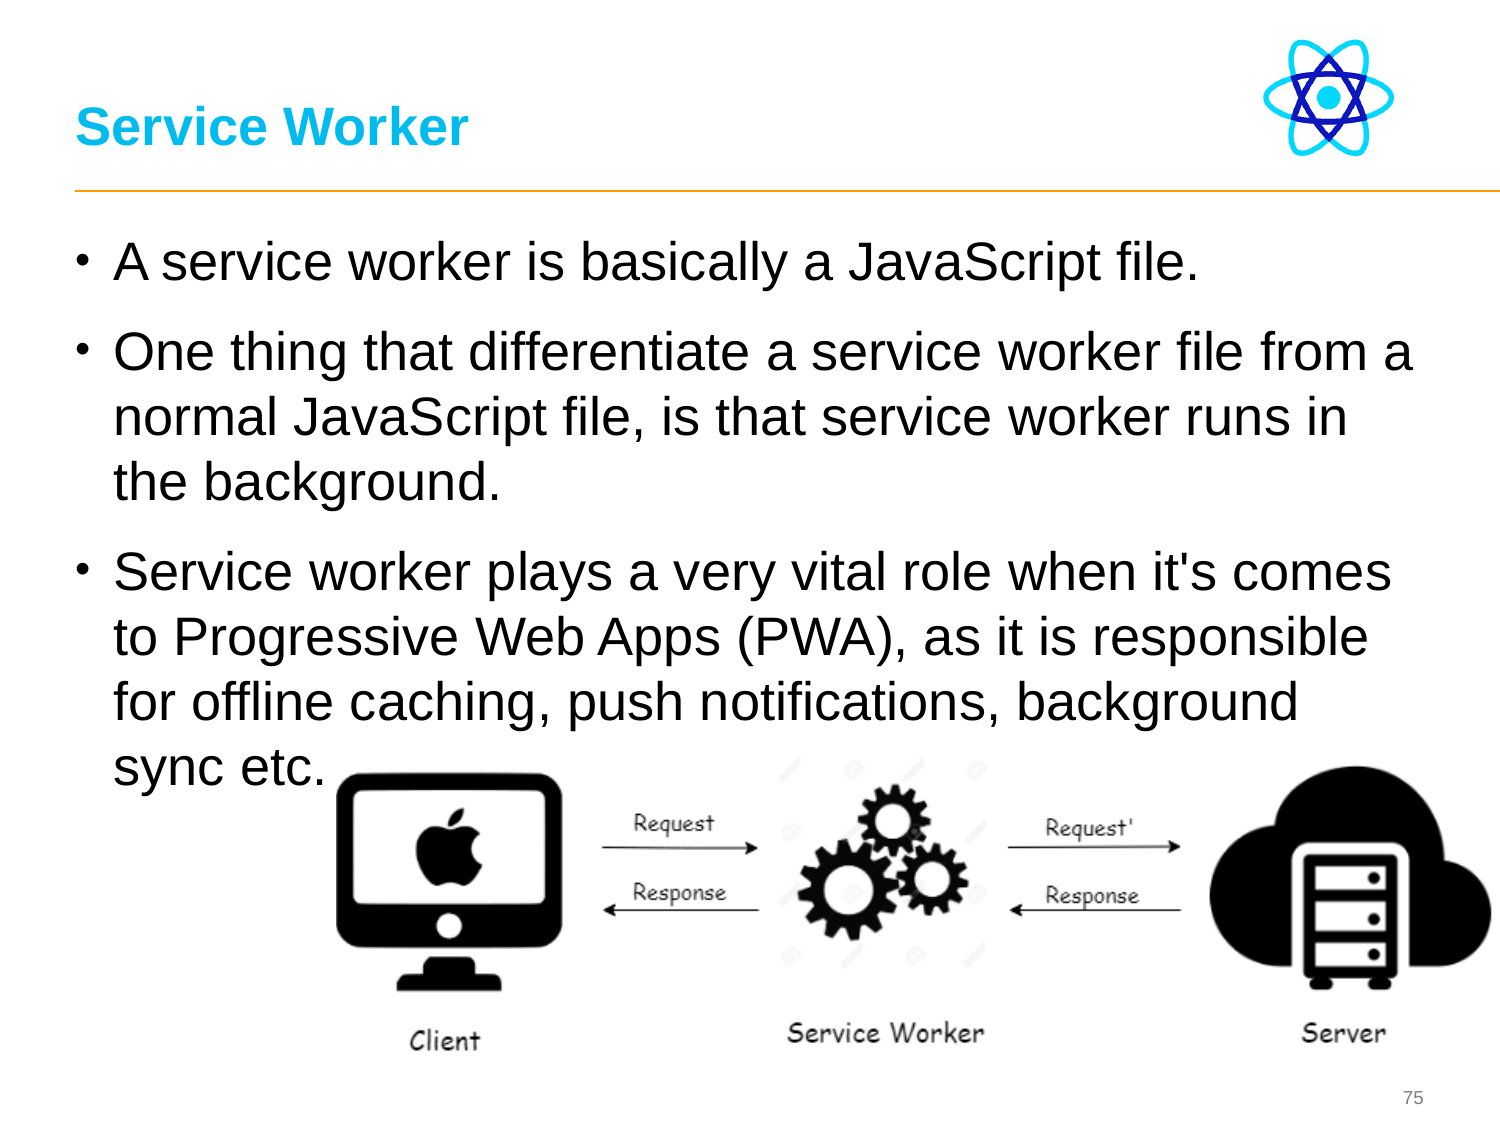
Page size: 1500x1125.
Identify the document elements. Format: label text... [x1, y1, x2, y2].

list A service worker is basically a JavaScript file. One thing that differentiate a service worker file from a normal JavaScript file, is that service worker runs in the background. Service worker plays a very vital role when it's comes to Progressive Web Apps (PWA), as it is responsible for offline caching, push notifications, background sync etc. [75, 226, 1425, 1018]
title Service Worker [75, 27, 1422, 157]
picture [336, 737, 1494, 1054]
